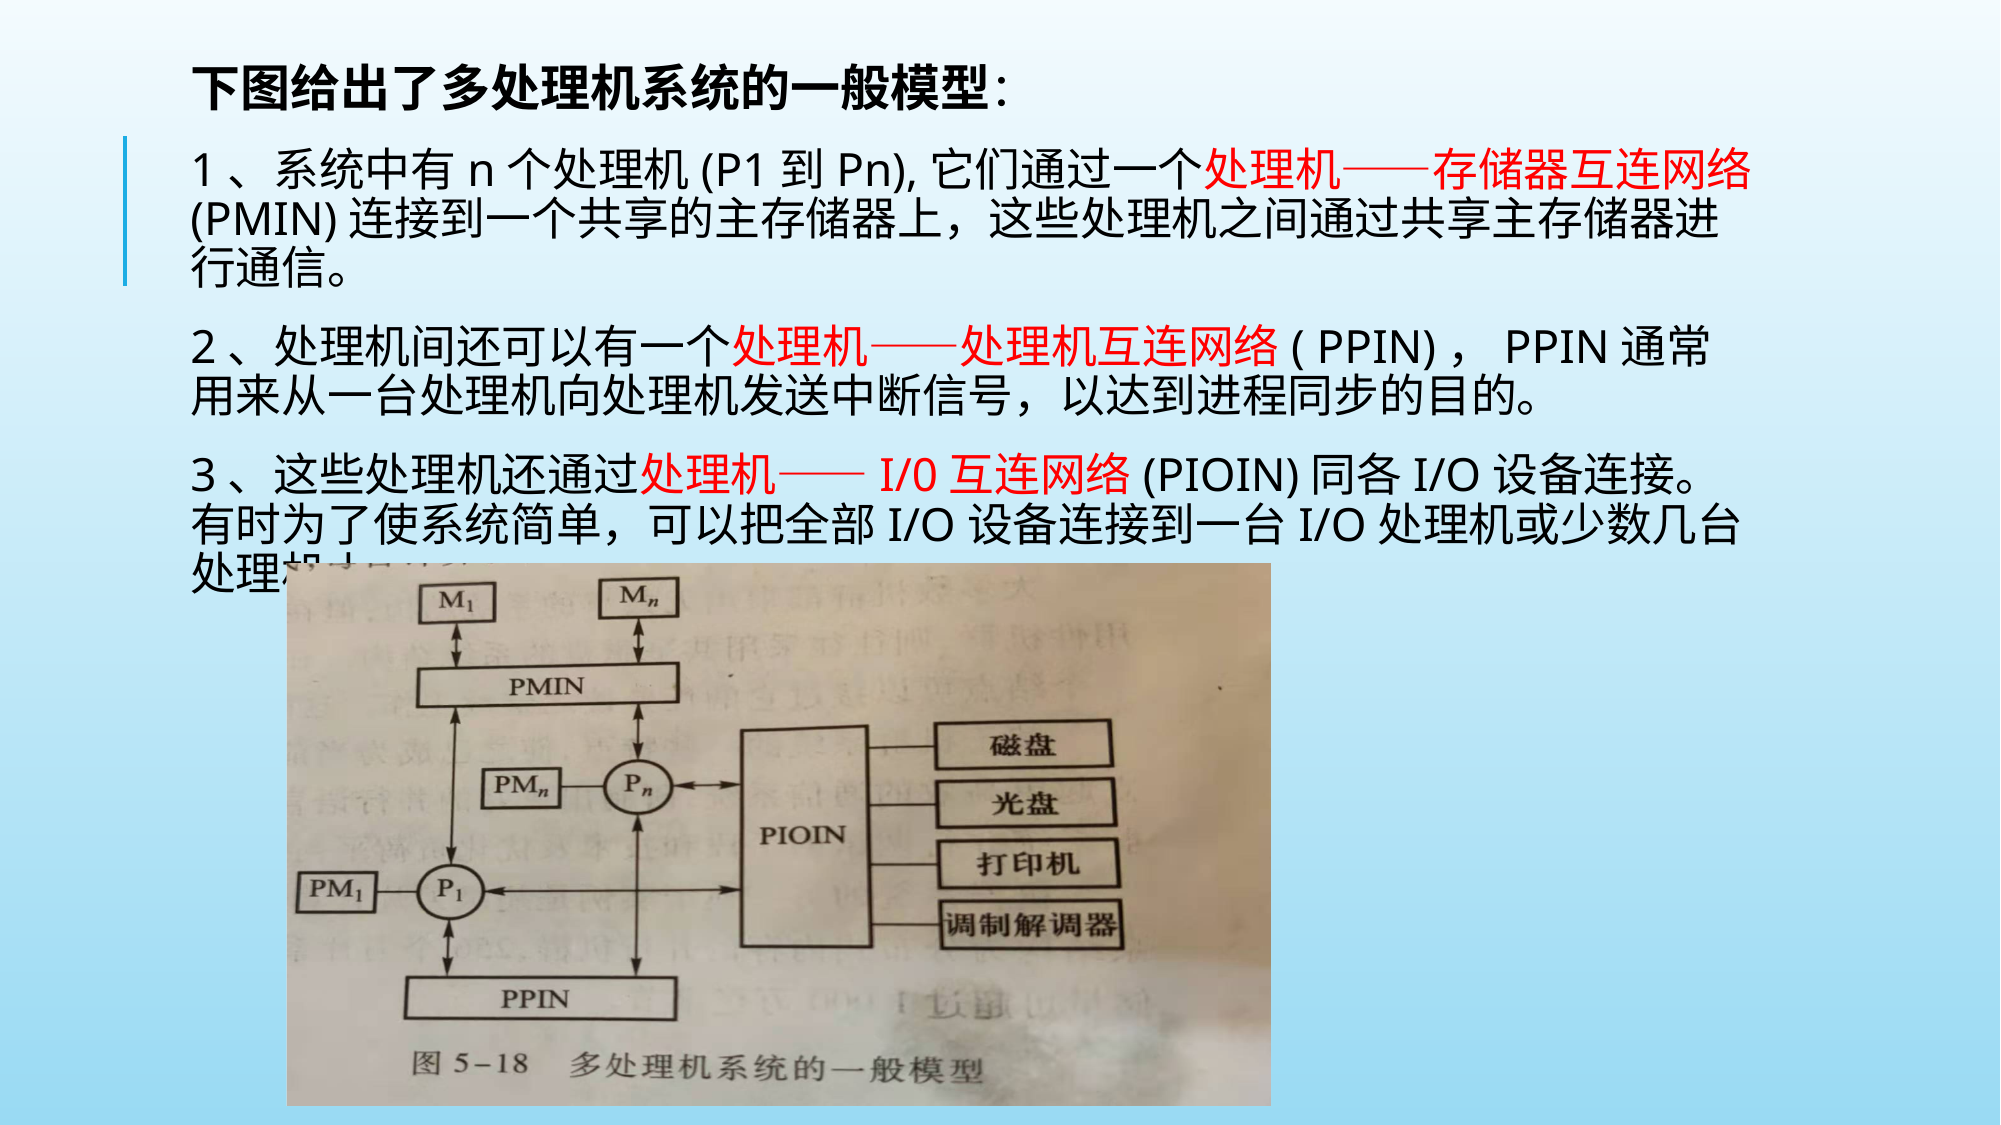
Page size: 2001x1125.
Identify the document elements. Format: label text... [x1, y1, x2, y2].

list 下图给出了多处理机系统的一般模型： 1、系统中有n个处理机(P1到Pn),它们通过一个处理机——存储器互连网络(PMIN)连接到一个共享的主存储器上，这些处理机之间通过共享主存储器进行通信。 2、处理机间还可以有一个处理机——处理机互连网络( PPIN)，PPIN通常用来从一台处理机向处理机发送中断信号，以达到进程同步的目的。 3、这些处理机还通过处理机——I/0互连网络(PIOIN)同各I/O设备连接。有时为了使系统简单，可以把全部I/O设备连接到一台I/O处理机或少数几台处理机上。 [168, 55, 1763, 1035]
picture [288, 341, 1271, 1125]
